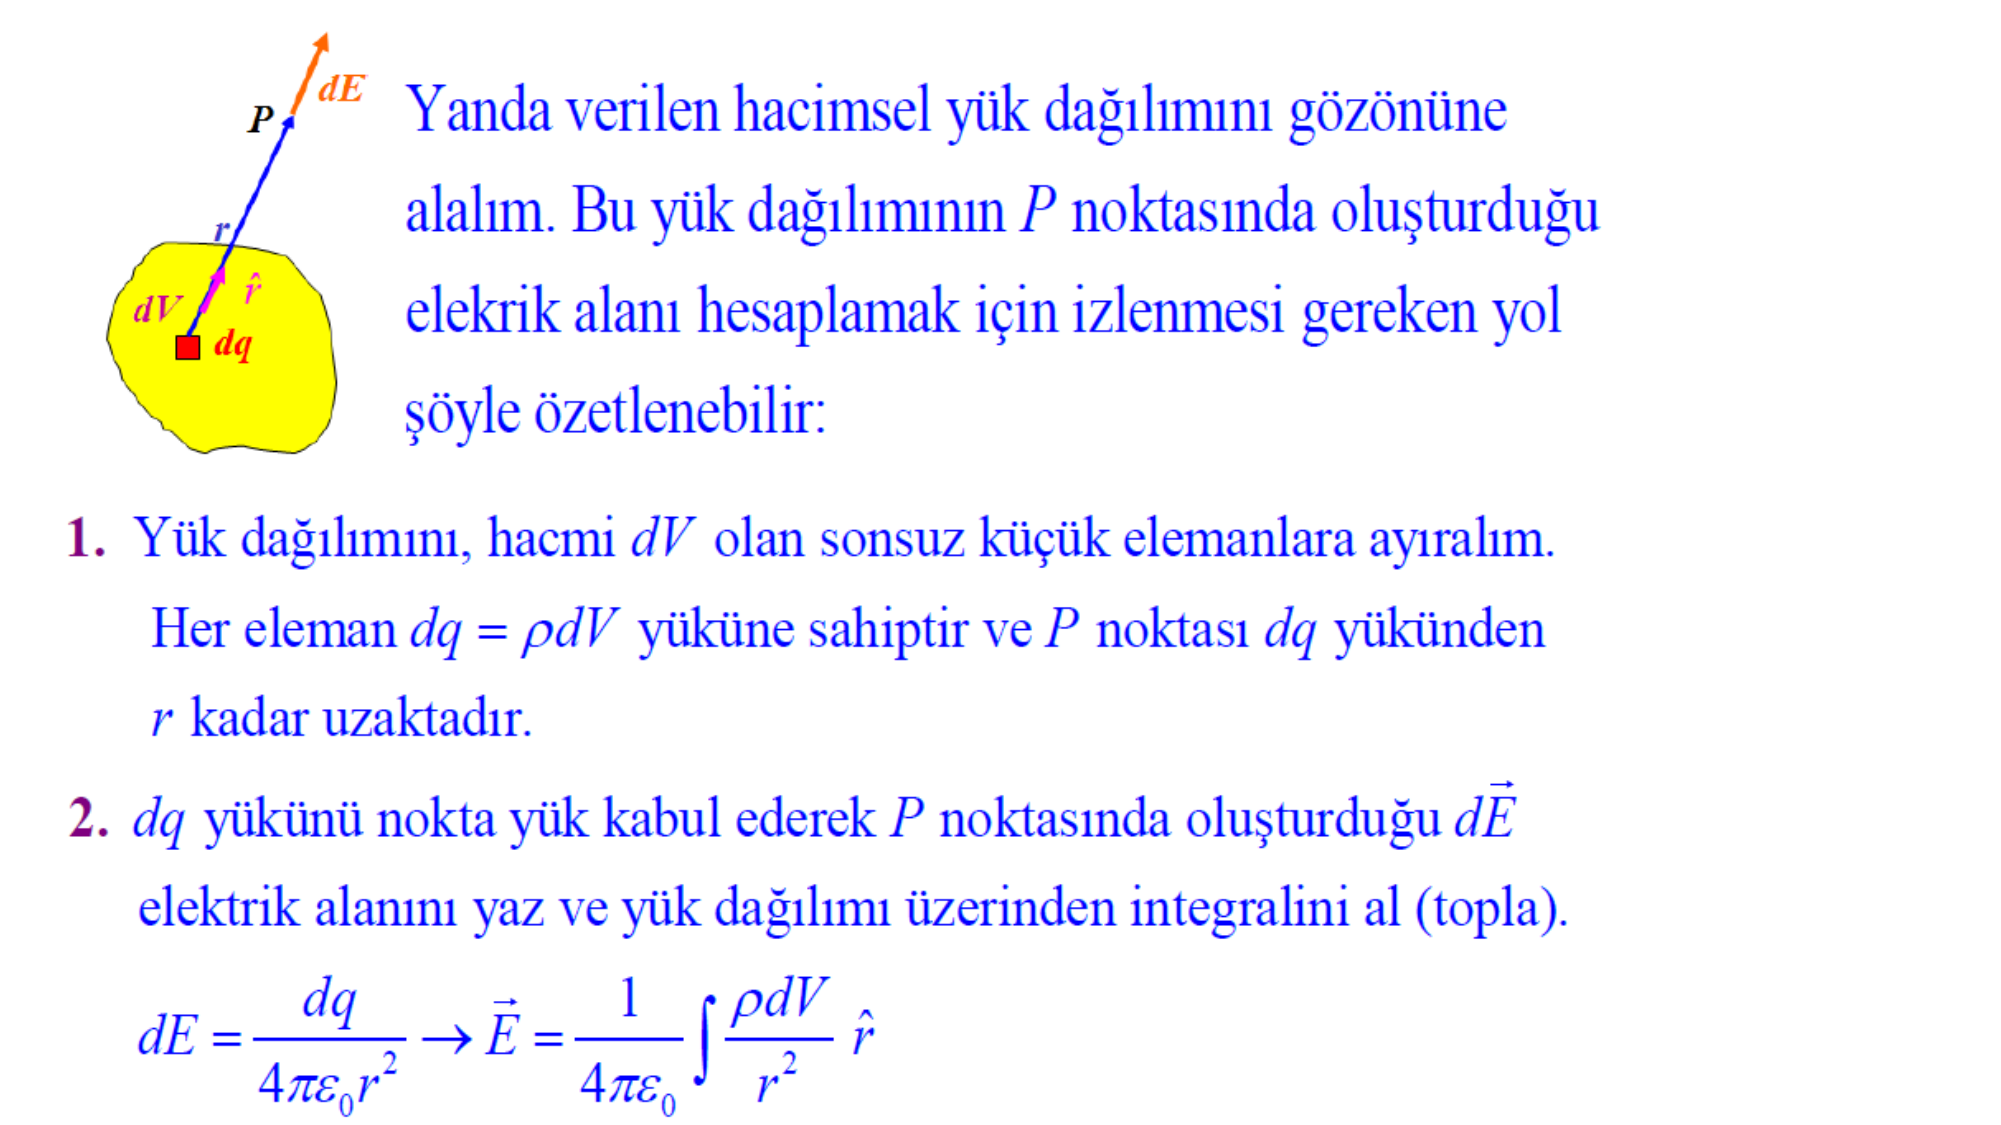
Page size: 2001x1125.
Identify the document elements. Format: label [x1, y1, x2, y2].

list [57, 14, 1619, 1125]
